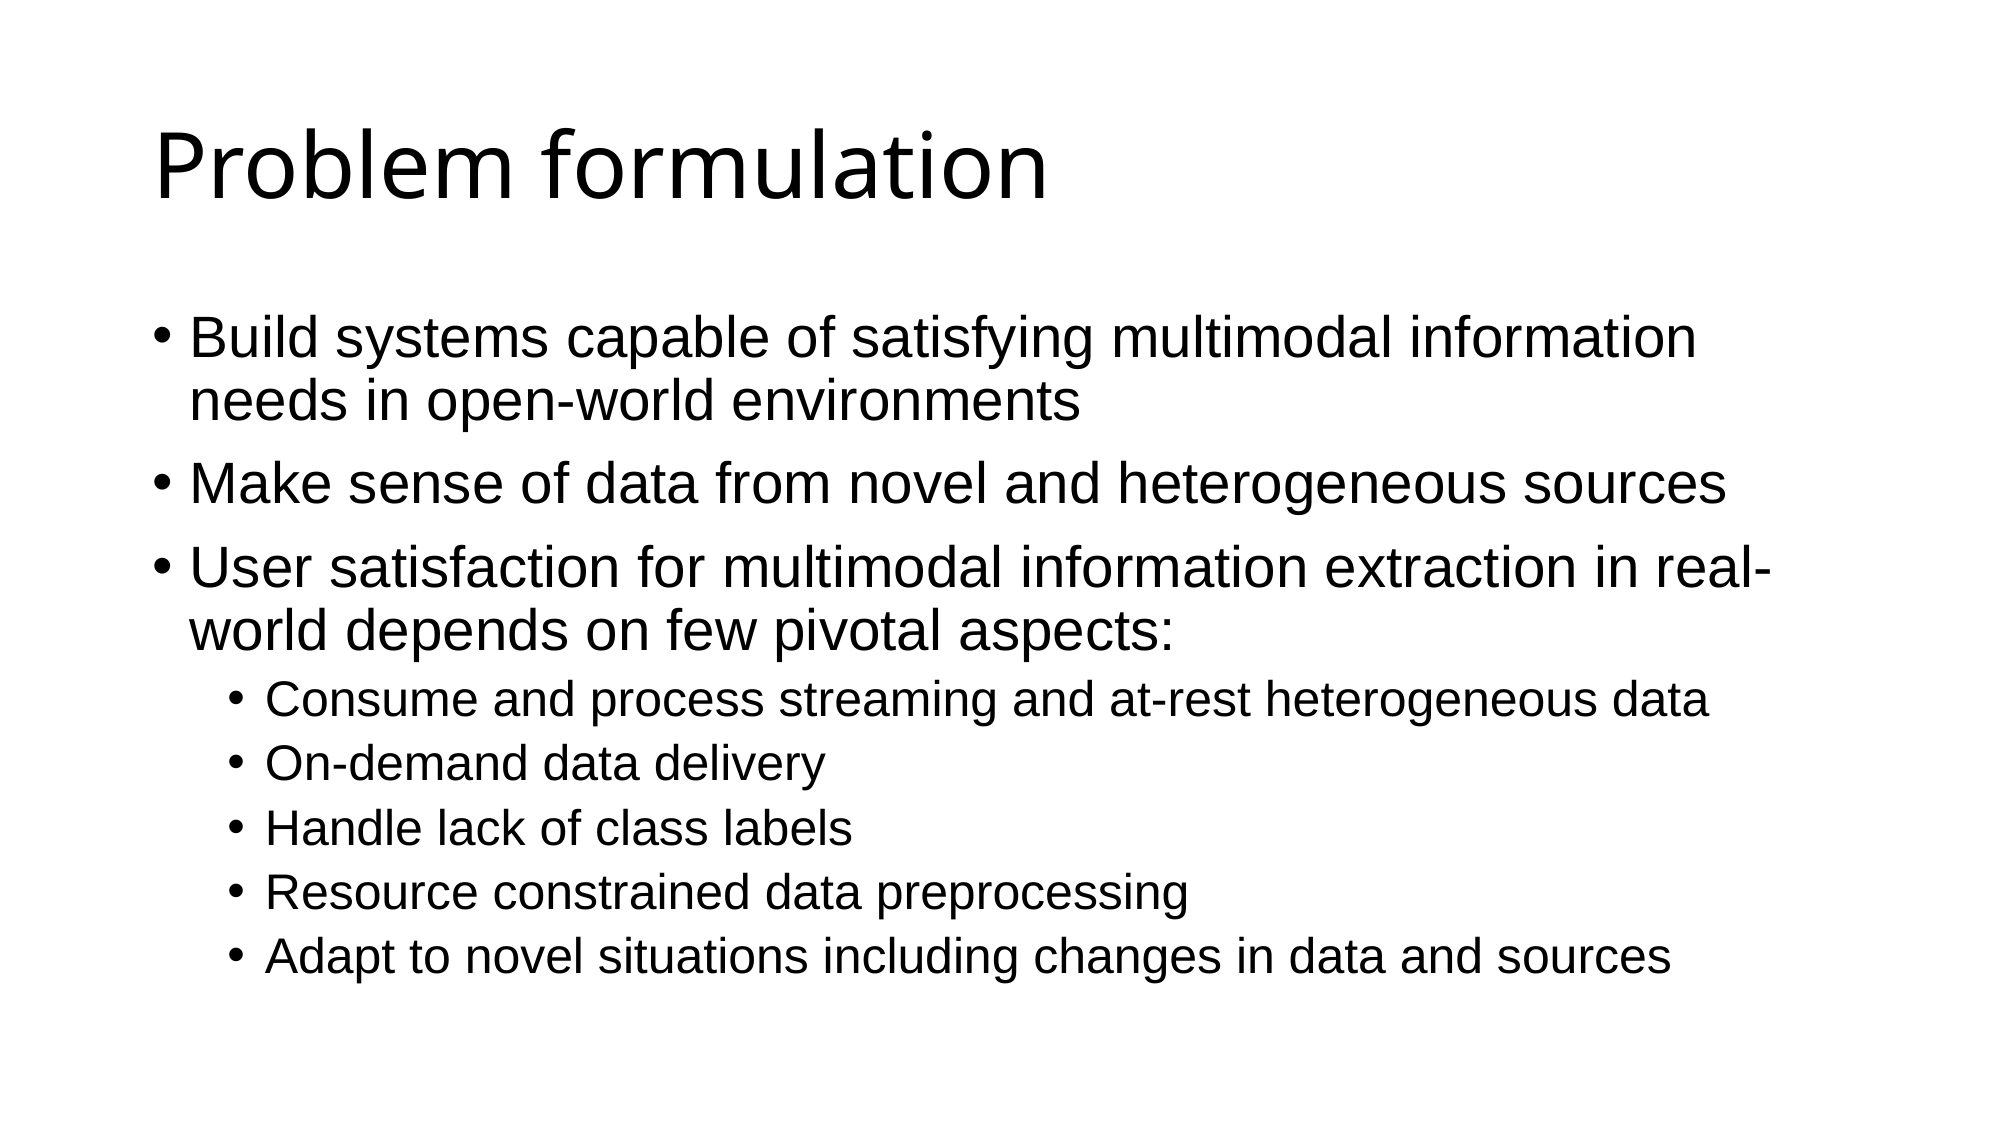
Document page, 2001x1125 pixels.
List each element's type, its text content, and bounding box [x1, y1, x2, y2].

list Build systems capable of satisfying multimodal information needs in open-world environments Make sense of data from novel and heterogeneous sources User satisfaction for multimodal information extraction in real-world depends on few pivotal aspects: Consume and process streaming and at-rest heterogeneous data On-demand data delivery Handle lack of class labels Resource constrained data preprocessing Adapt to novel situations including changes in data and sources [137, 299, 1863, 1014]
title Problem formulation [137, 59, 1863, 278]
